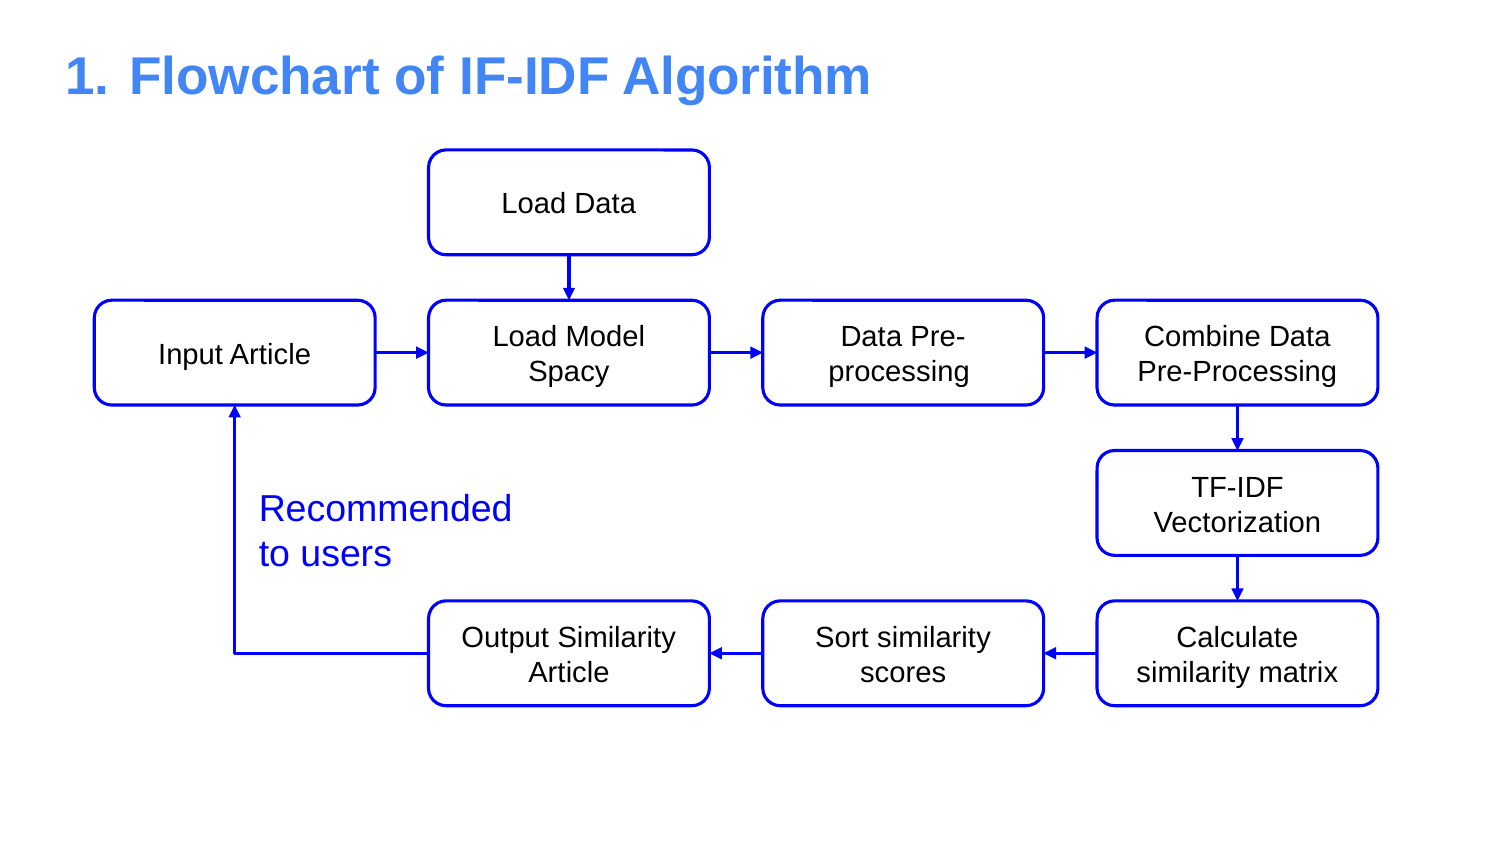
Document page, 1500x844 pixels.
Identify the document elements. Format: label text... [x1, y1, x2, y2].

text_box Sort similarity scores [762, 600, 1044, 706]
text_box TF-IDF Vectorization [1097, 450, 1378, 556]
text_box Load Model Spacy [428, 300, 710, 406]
text_box Load Data [428, 149, 710, 255]
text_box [234, 404, 429, 654]
text_box Data Pre-processing [762, 300, 1044, 406]
title Flowchart of IF-IDF Algorithm [38, 26, 1449, 121]
text_box Calculate similarity matrix [1097, 600, 1378, 706]
text_box Recommended to users [434, 468, 537, 589]
text_box Input Article [94, 300, 376, 406]
text_box Output Similarity Article [428, 600, 710, 706]
text_box Combine Data Pre-Processing [1097, 300, 1378, 406]
